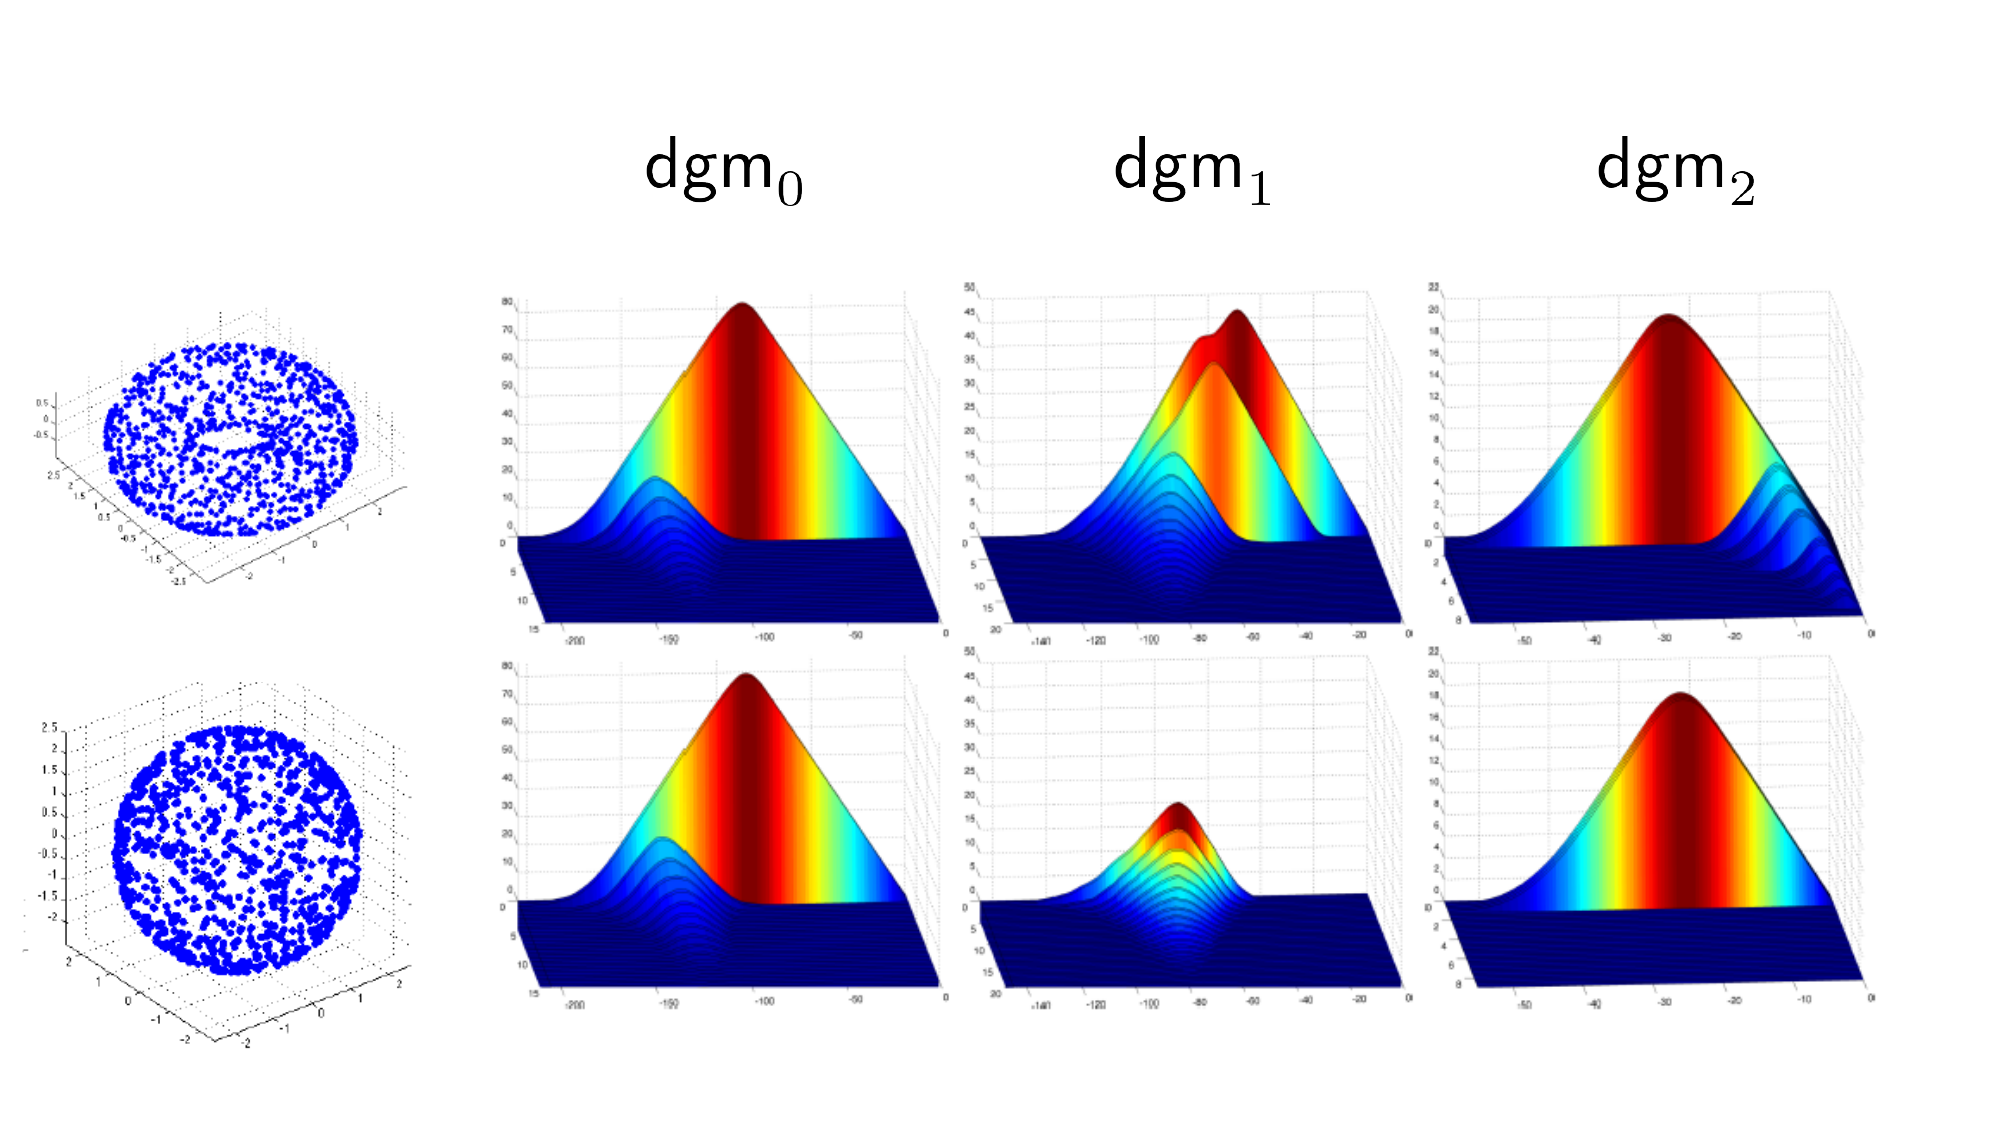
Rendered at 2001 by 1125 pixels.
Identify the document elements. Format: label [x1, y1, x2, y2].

picture [22, 682, 434, 1093]
picture [1598, 136, 1754, 205]
picture [31, 219, 412, 630]
picture [466, 262, 1921, 1055]
picture [646, 136, 802, 206]
picture [1115, 136, 1270, 205]
